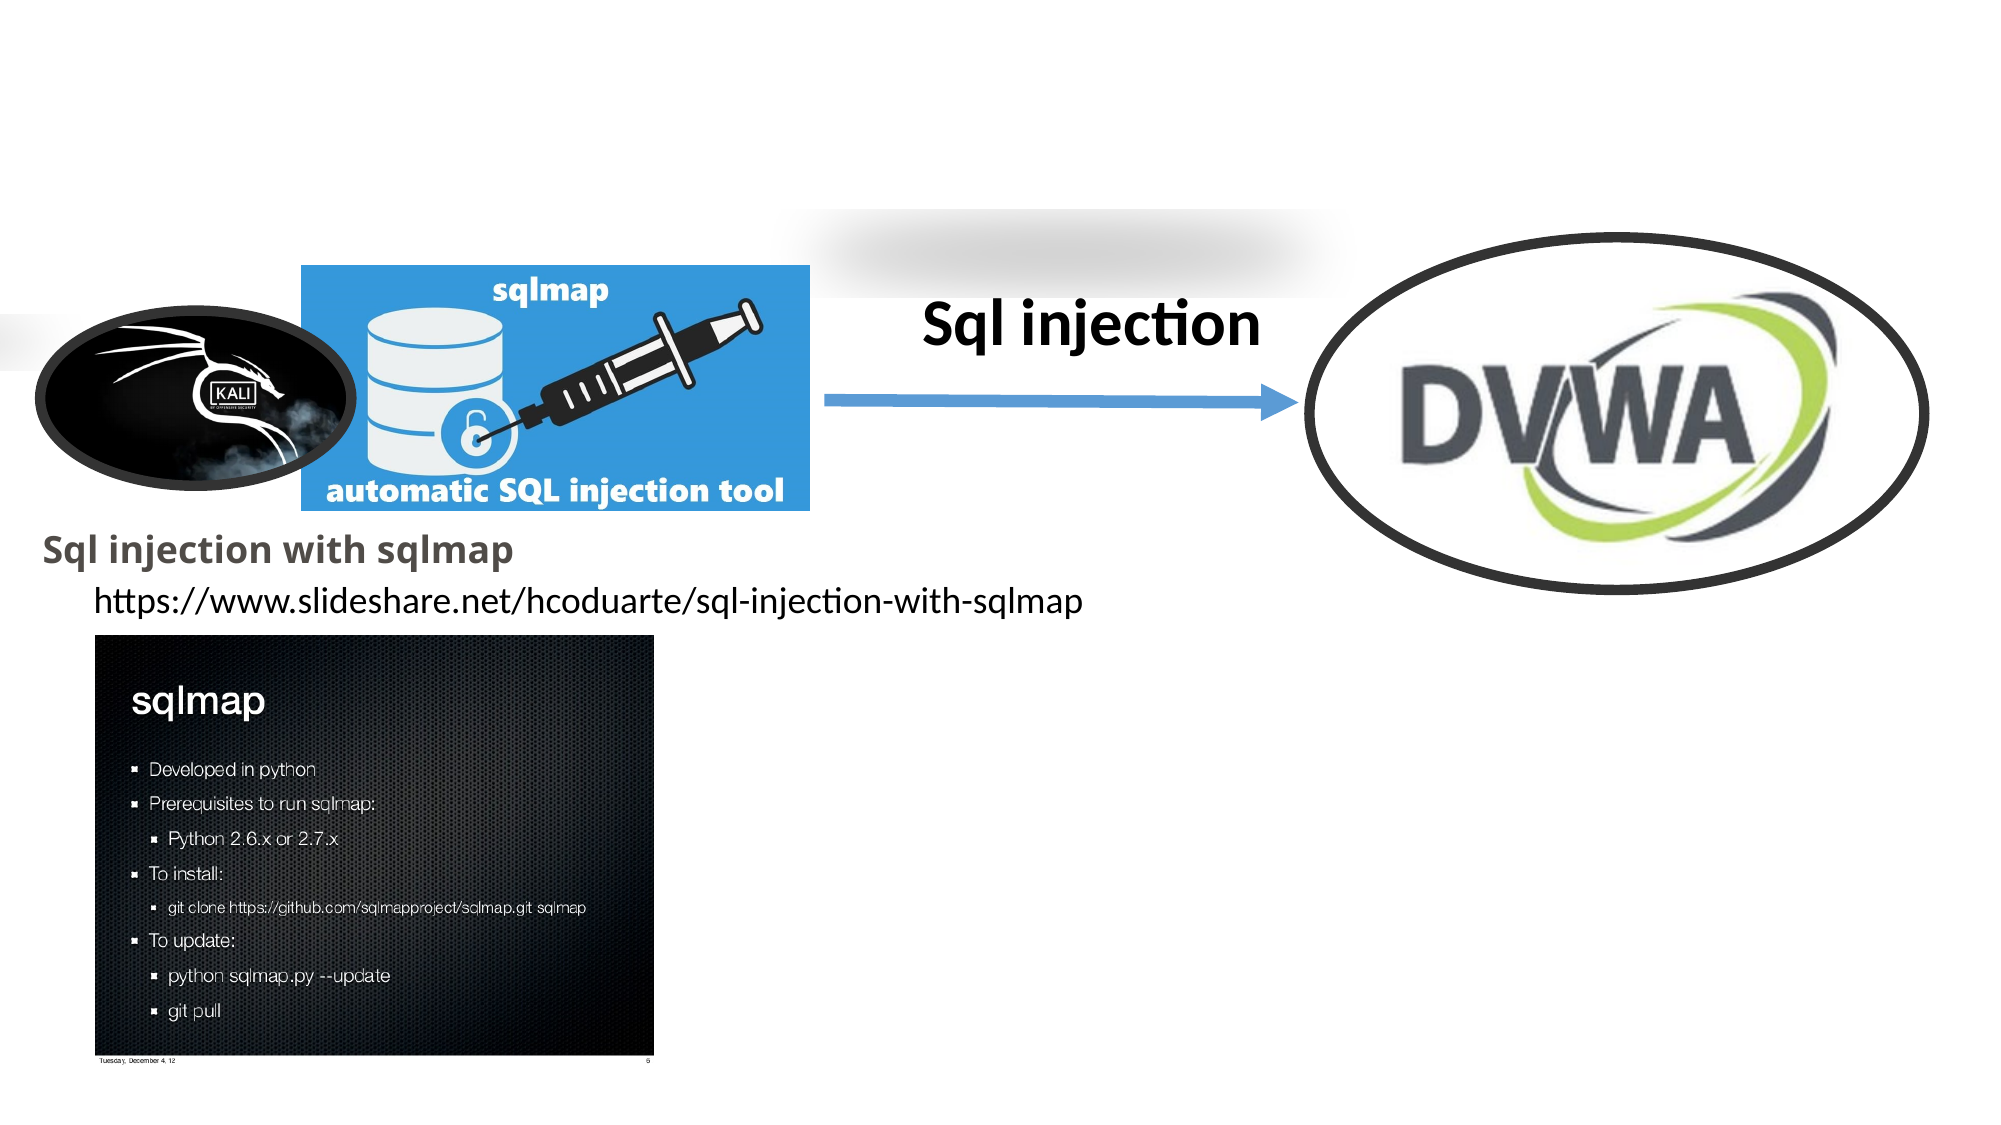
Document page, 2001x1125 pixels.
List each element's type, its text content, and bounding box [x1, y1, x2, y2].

picture [40, 265, 810, 511]
text_box Sql injection with sqlmap [27, 518, 530, 579]
picture [95, 635, 655, 1066]
text_box Sql injection [907, 271, 1278, 367]
picture [1309, 237, 1925, 590]
text_box https://www.slideshare.net/hcoduarte/sql-injection-with-sqlmap [78, 568, 1132, 629]
